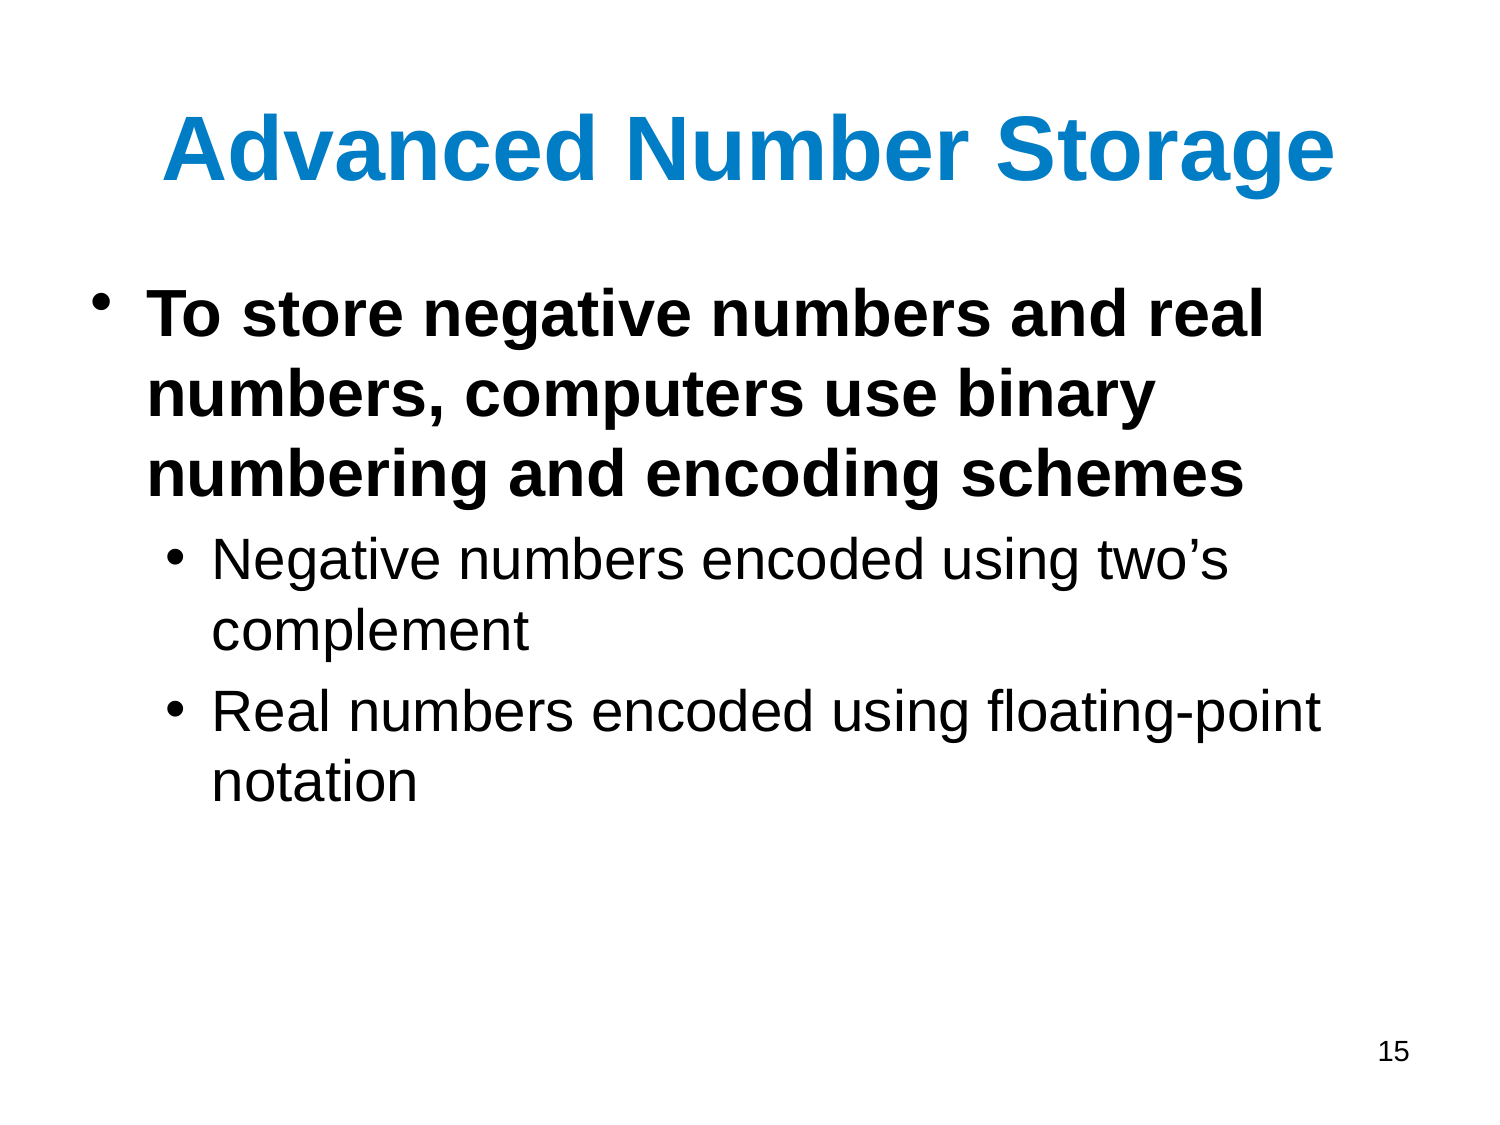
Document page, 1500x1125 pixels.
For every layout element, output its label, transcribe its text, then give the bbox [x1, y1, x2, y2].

list To store negative numbers and real numbers, computers use binary numbering and encoding schemes Negative numbers encoded using two’s complement Real numbers encoded using floating-point notation [75, 262, 1425, 1005]
slide_number 15 [1074, 1024, 1426, 1103]
title Advanced Number Storage [75, 50, 1425, 238]
